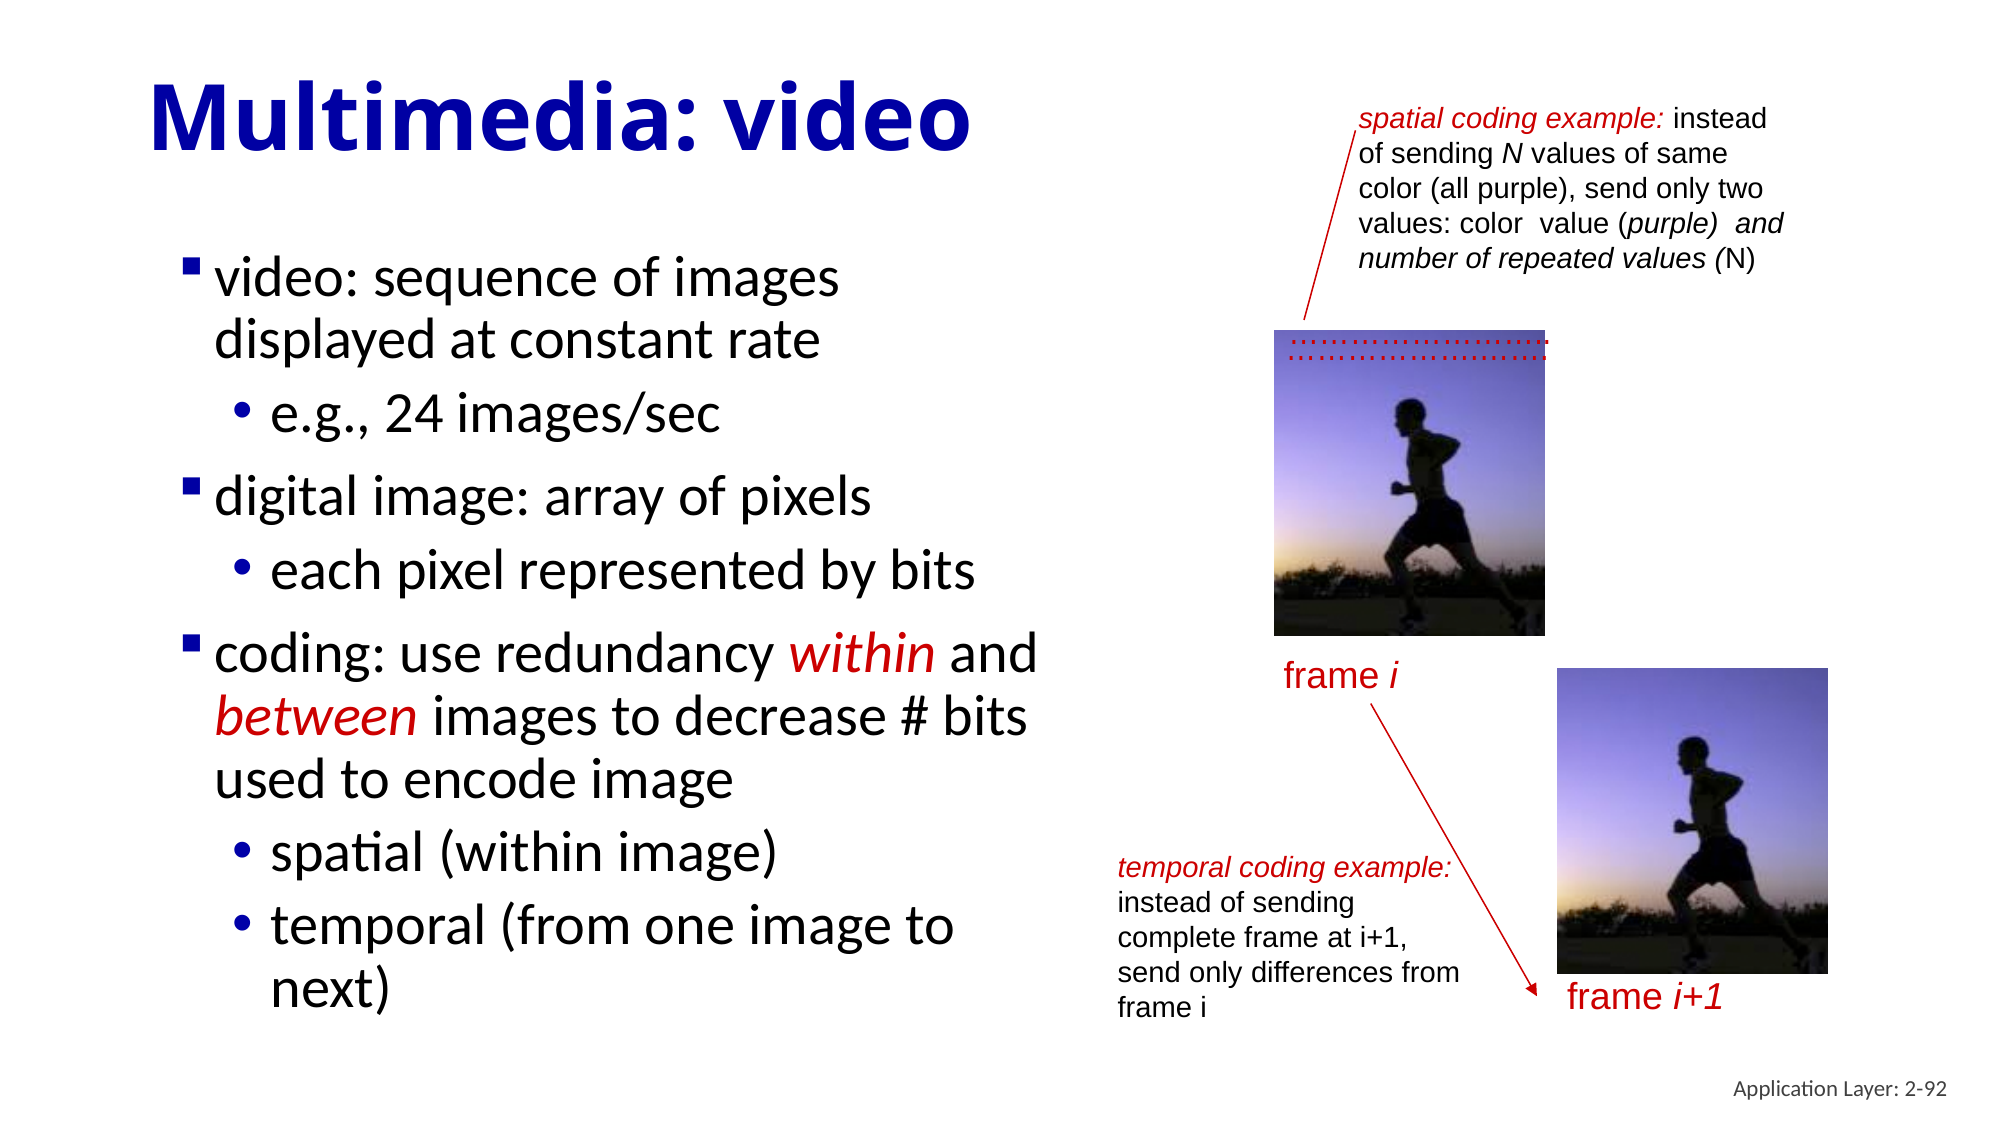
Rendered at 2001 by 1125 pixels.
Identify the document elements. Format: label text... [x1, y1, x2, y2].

slide_number Application Layer: 2-92 [1512, 1056, 1963, 1117]
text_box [1267, 92, 1805, 377]
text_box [1102, 703, 1537, 1033]
text_box video: sequence of images displayed at constant rate e.g., 24 images/sec digital image: array of pixels each pixel represented by bits coding: use redundancy within and between images to decrease # bits used to encode image spatial (within image) temporal (from one image to next) [141, 238, 1079, 1044]
title Multimedia: video [131, 47, 1856, 195]
picture [1557, 668, 1828, 974]
text_box frame i [1268, 643, 1413, 703]
picture [1274, 377, 1545, 636]
text_box frame i+1 [1552, 964, 1740, 1024]
